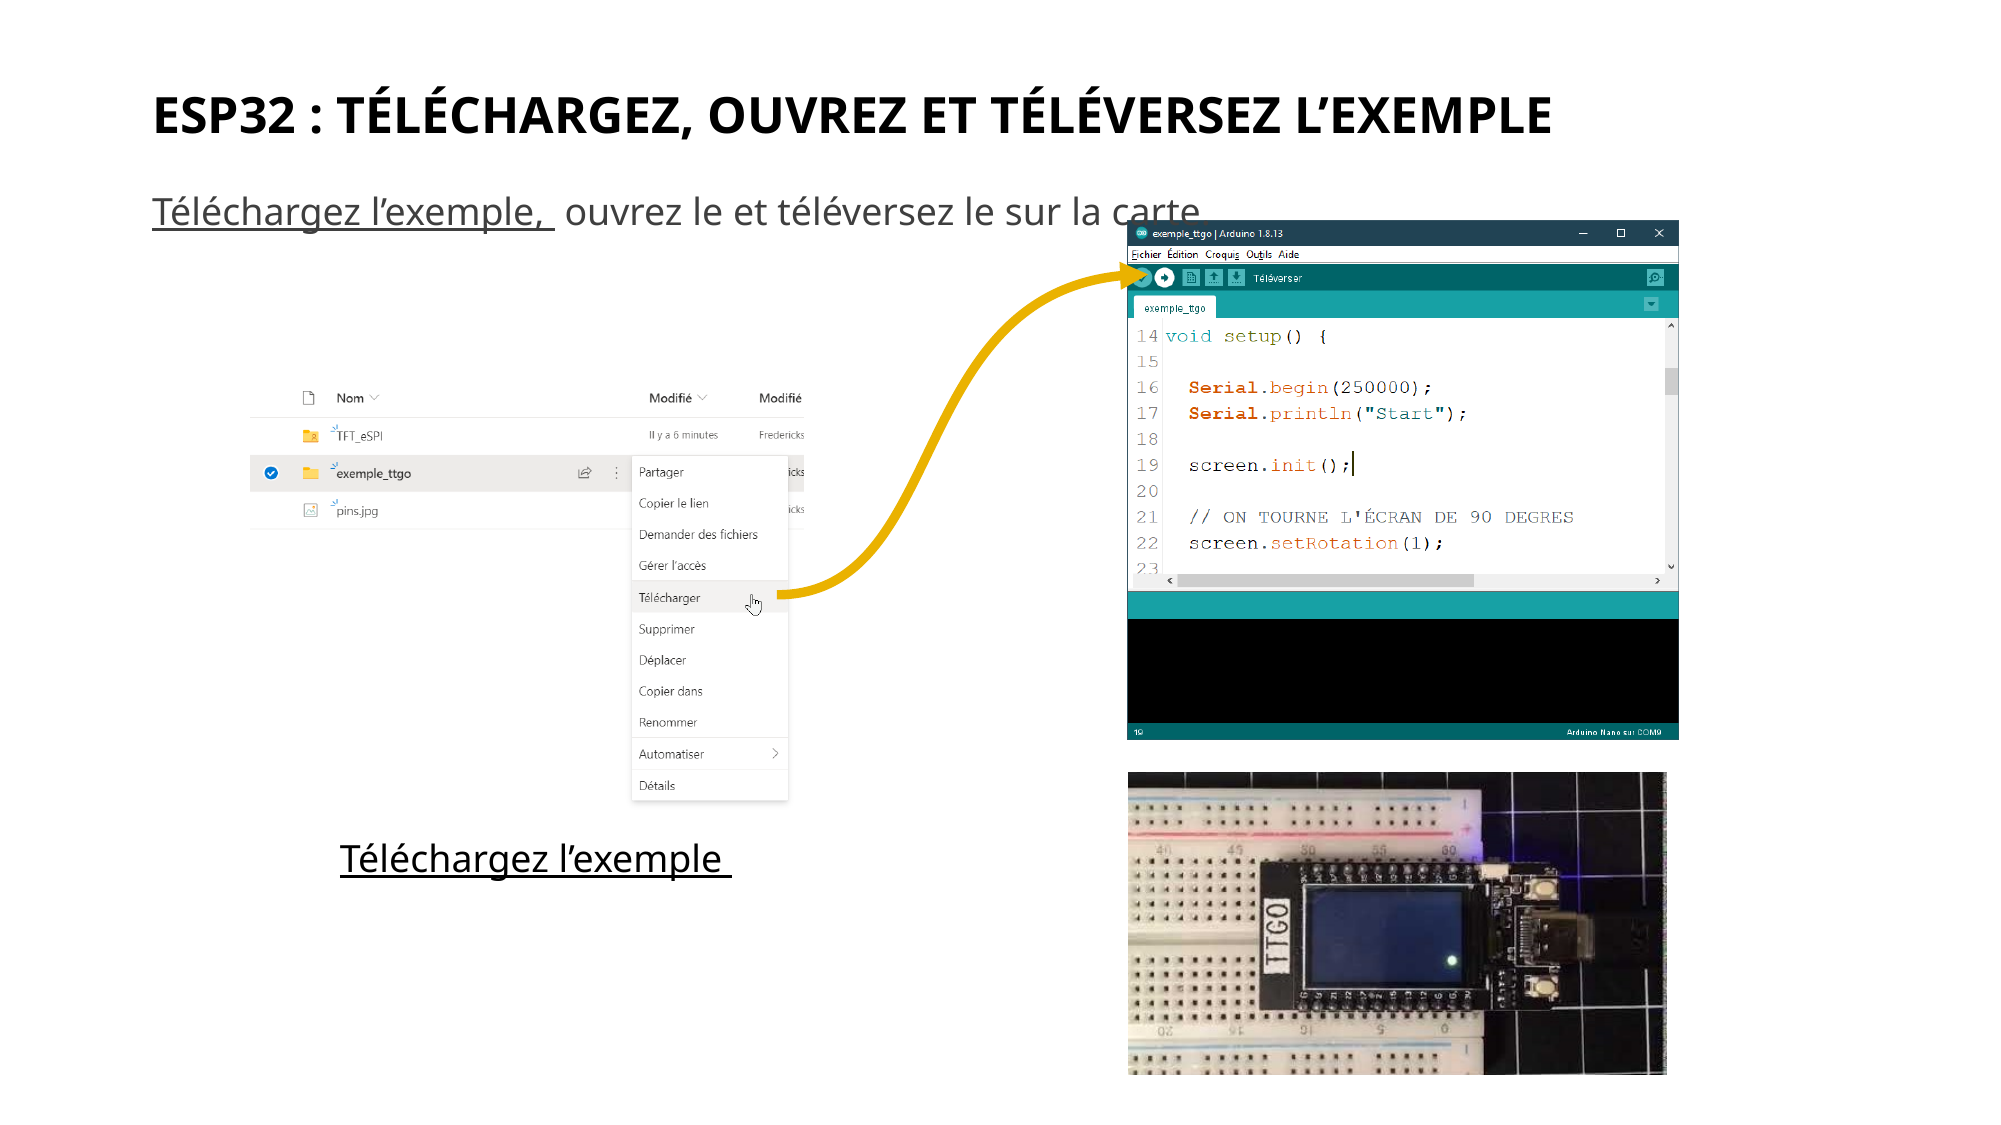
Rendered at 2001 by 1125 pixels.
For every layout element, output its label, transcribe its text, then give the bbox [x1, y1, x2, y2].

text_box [1127, 771, 1668, 1075]
text_box Téléchargez l’exemple [325, 827, 748, 894]
title ESP32 : TÉLÉCHARGEZ, OUVREZ ET TÉLÉVERSEZ L’EXEMPLE [137, 59, 1863, 175]
text_box Téléchargez l’exemple, ouvrez le et téléversez le sur la carte. [137, 180, 1863, 247]
picture [1127, 220, 1679, 740]
text_box [804, 274, 1127, 594]
picture [245, 369, 804, 812]
